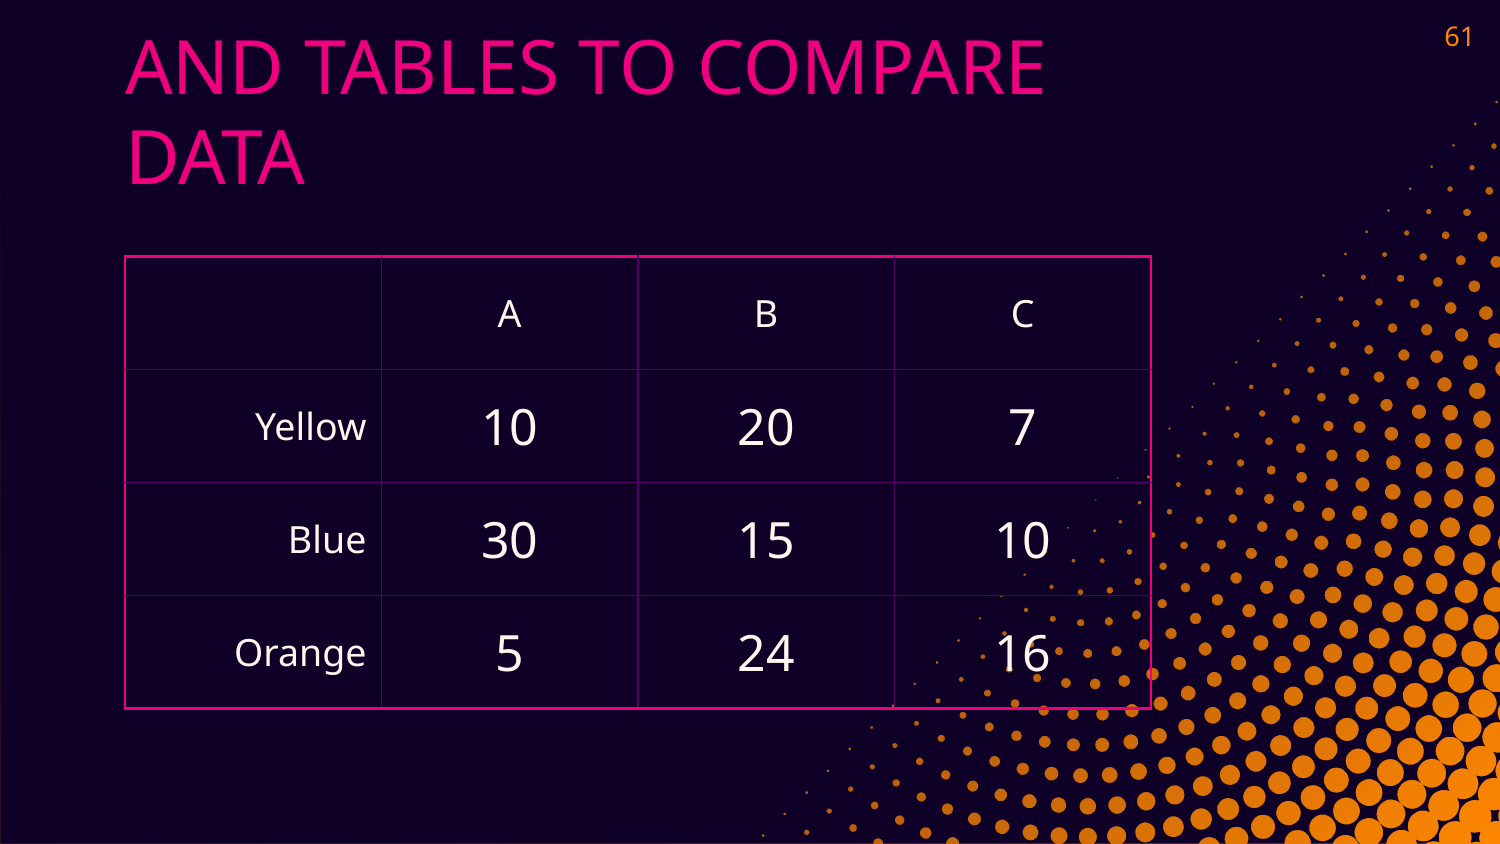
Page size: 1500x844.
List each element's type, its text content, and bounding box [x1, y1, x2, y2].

table_cell 15 [639, 483, 894, 595]
table_header A [382, 258, 637, 369]
slide_number 61 [1385, 5, 1476, 71]
table_cell 10 [895, 483, 1150, 595]
table_cell Yellow [126, 370, 381, 482]
table_header B [639, 258, 894, 369]
table_cell Orange [126, 596, 381, 707]
table_cell 30 [382, 483, 637, 595]
table_header C [895, 258, 1150, 369]
table_cell Blue [126, 483, 381, 595]
table_cell 5 [382, 596, 637, 707]
table_header [126, 258, 381, 369]
table_cell 7 [895, 370, 1150, 482]
title AND TABLES TO COMPARE DATA [125, 58, 1152, 200]
table_cell 24 [639, 596, 894, 707]
table_cell 16 [895, 596, 1150, 707]
table_cell 20 [639, 370, 894, 482]
table_cell 10 [382, 370, 637, 482]
